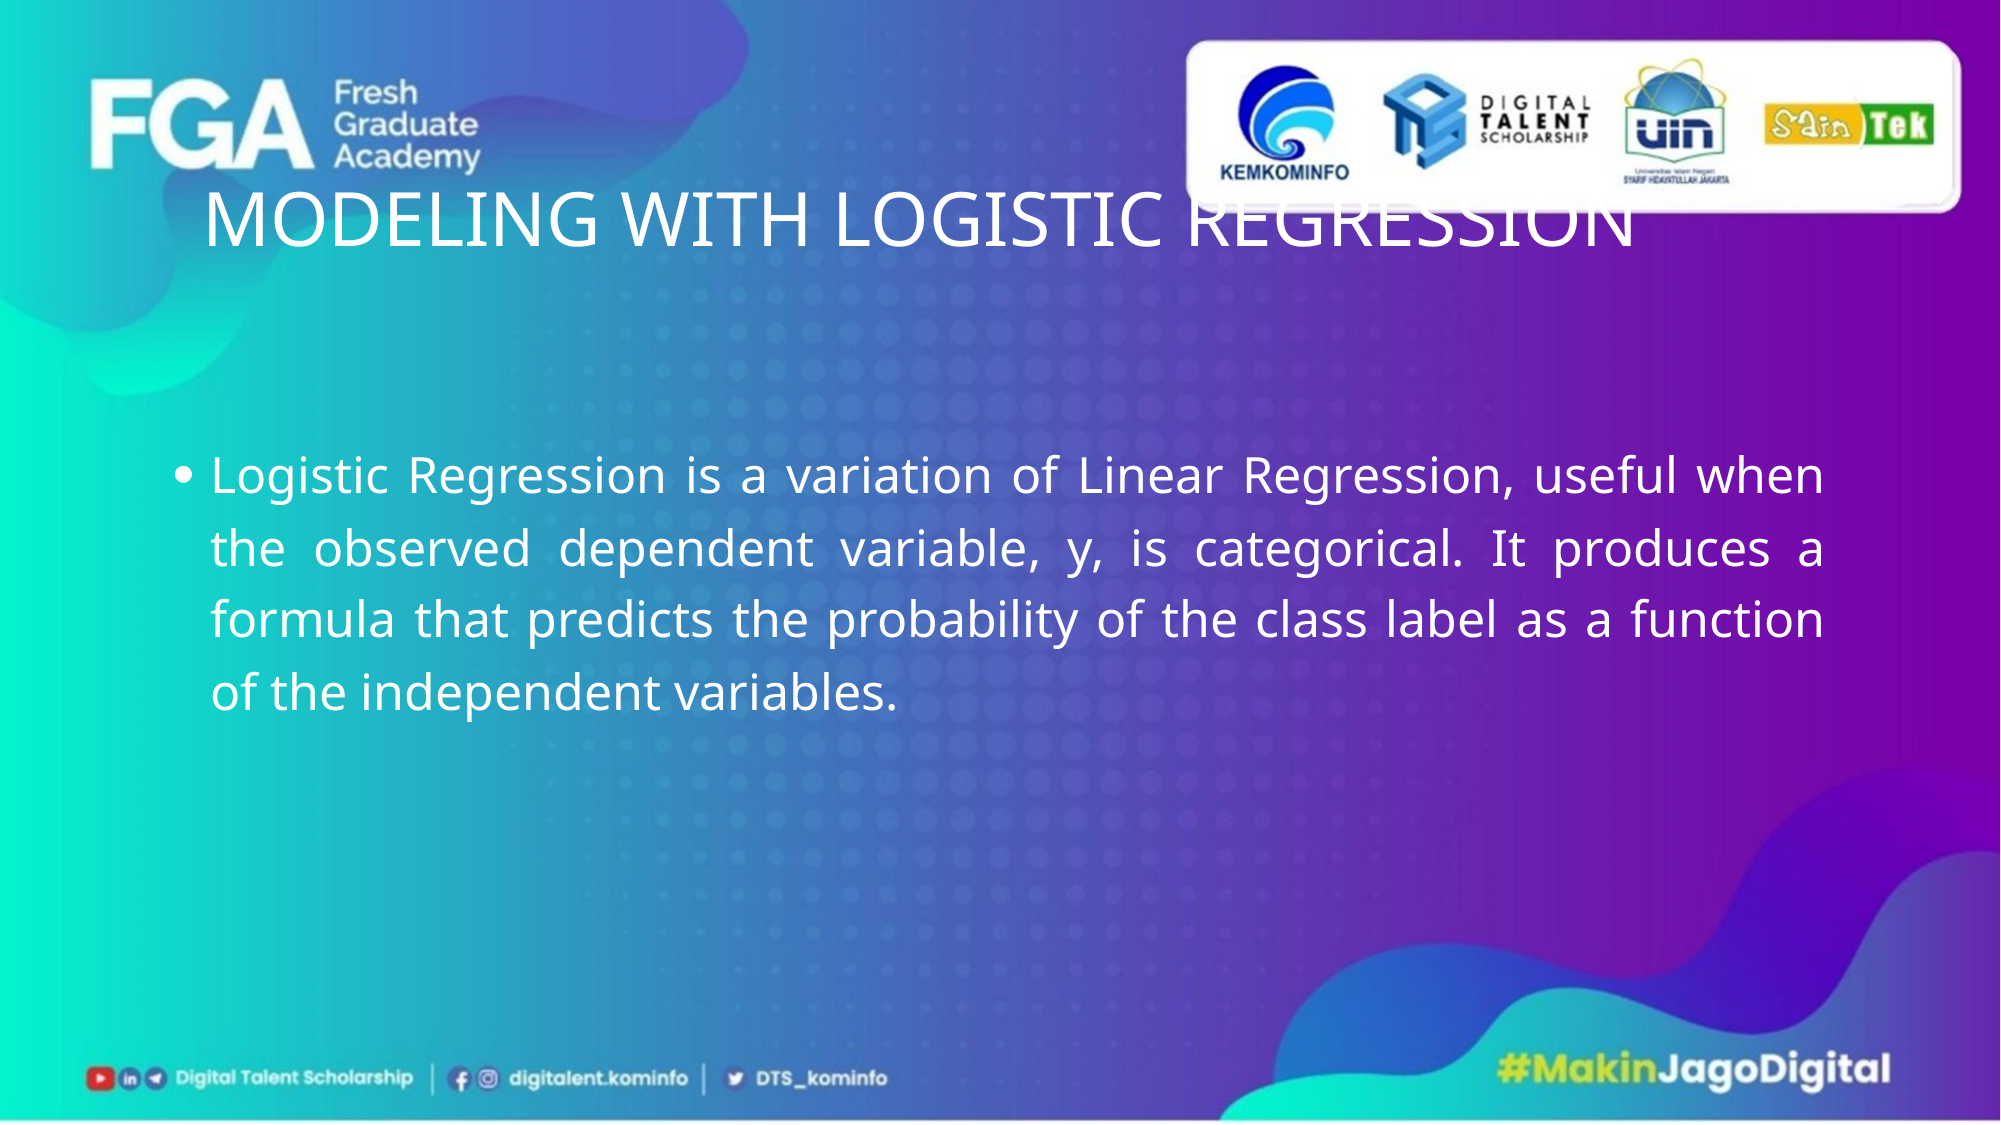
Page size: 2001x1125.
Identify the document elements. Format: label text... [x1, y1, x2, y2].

picture [0, 0, 2001, 1125]
list Logistic Regression is a variation of Linear Regression, useful when the observed dependent variable, y, is categorical. It produces a formula that predicts the probability of the class label as a function of the independent variables. [157, 424, 1842, 686]
title Modeling with Logistic Regression [187, 101, 1813, 344]
